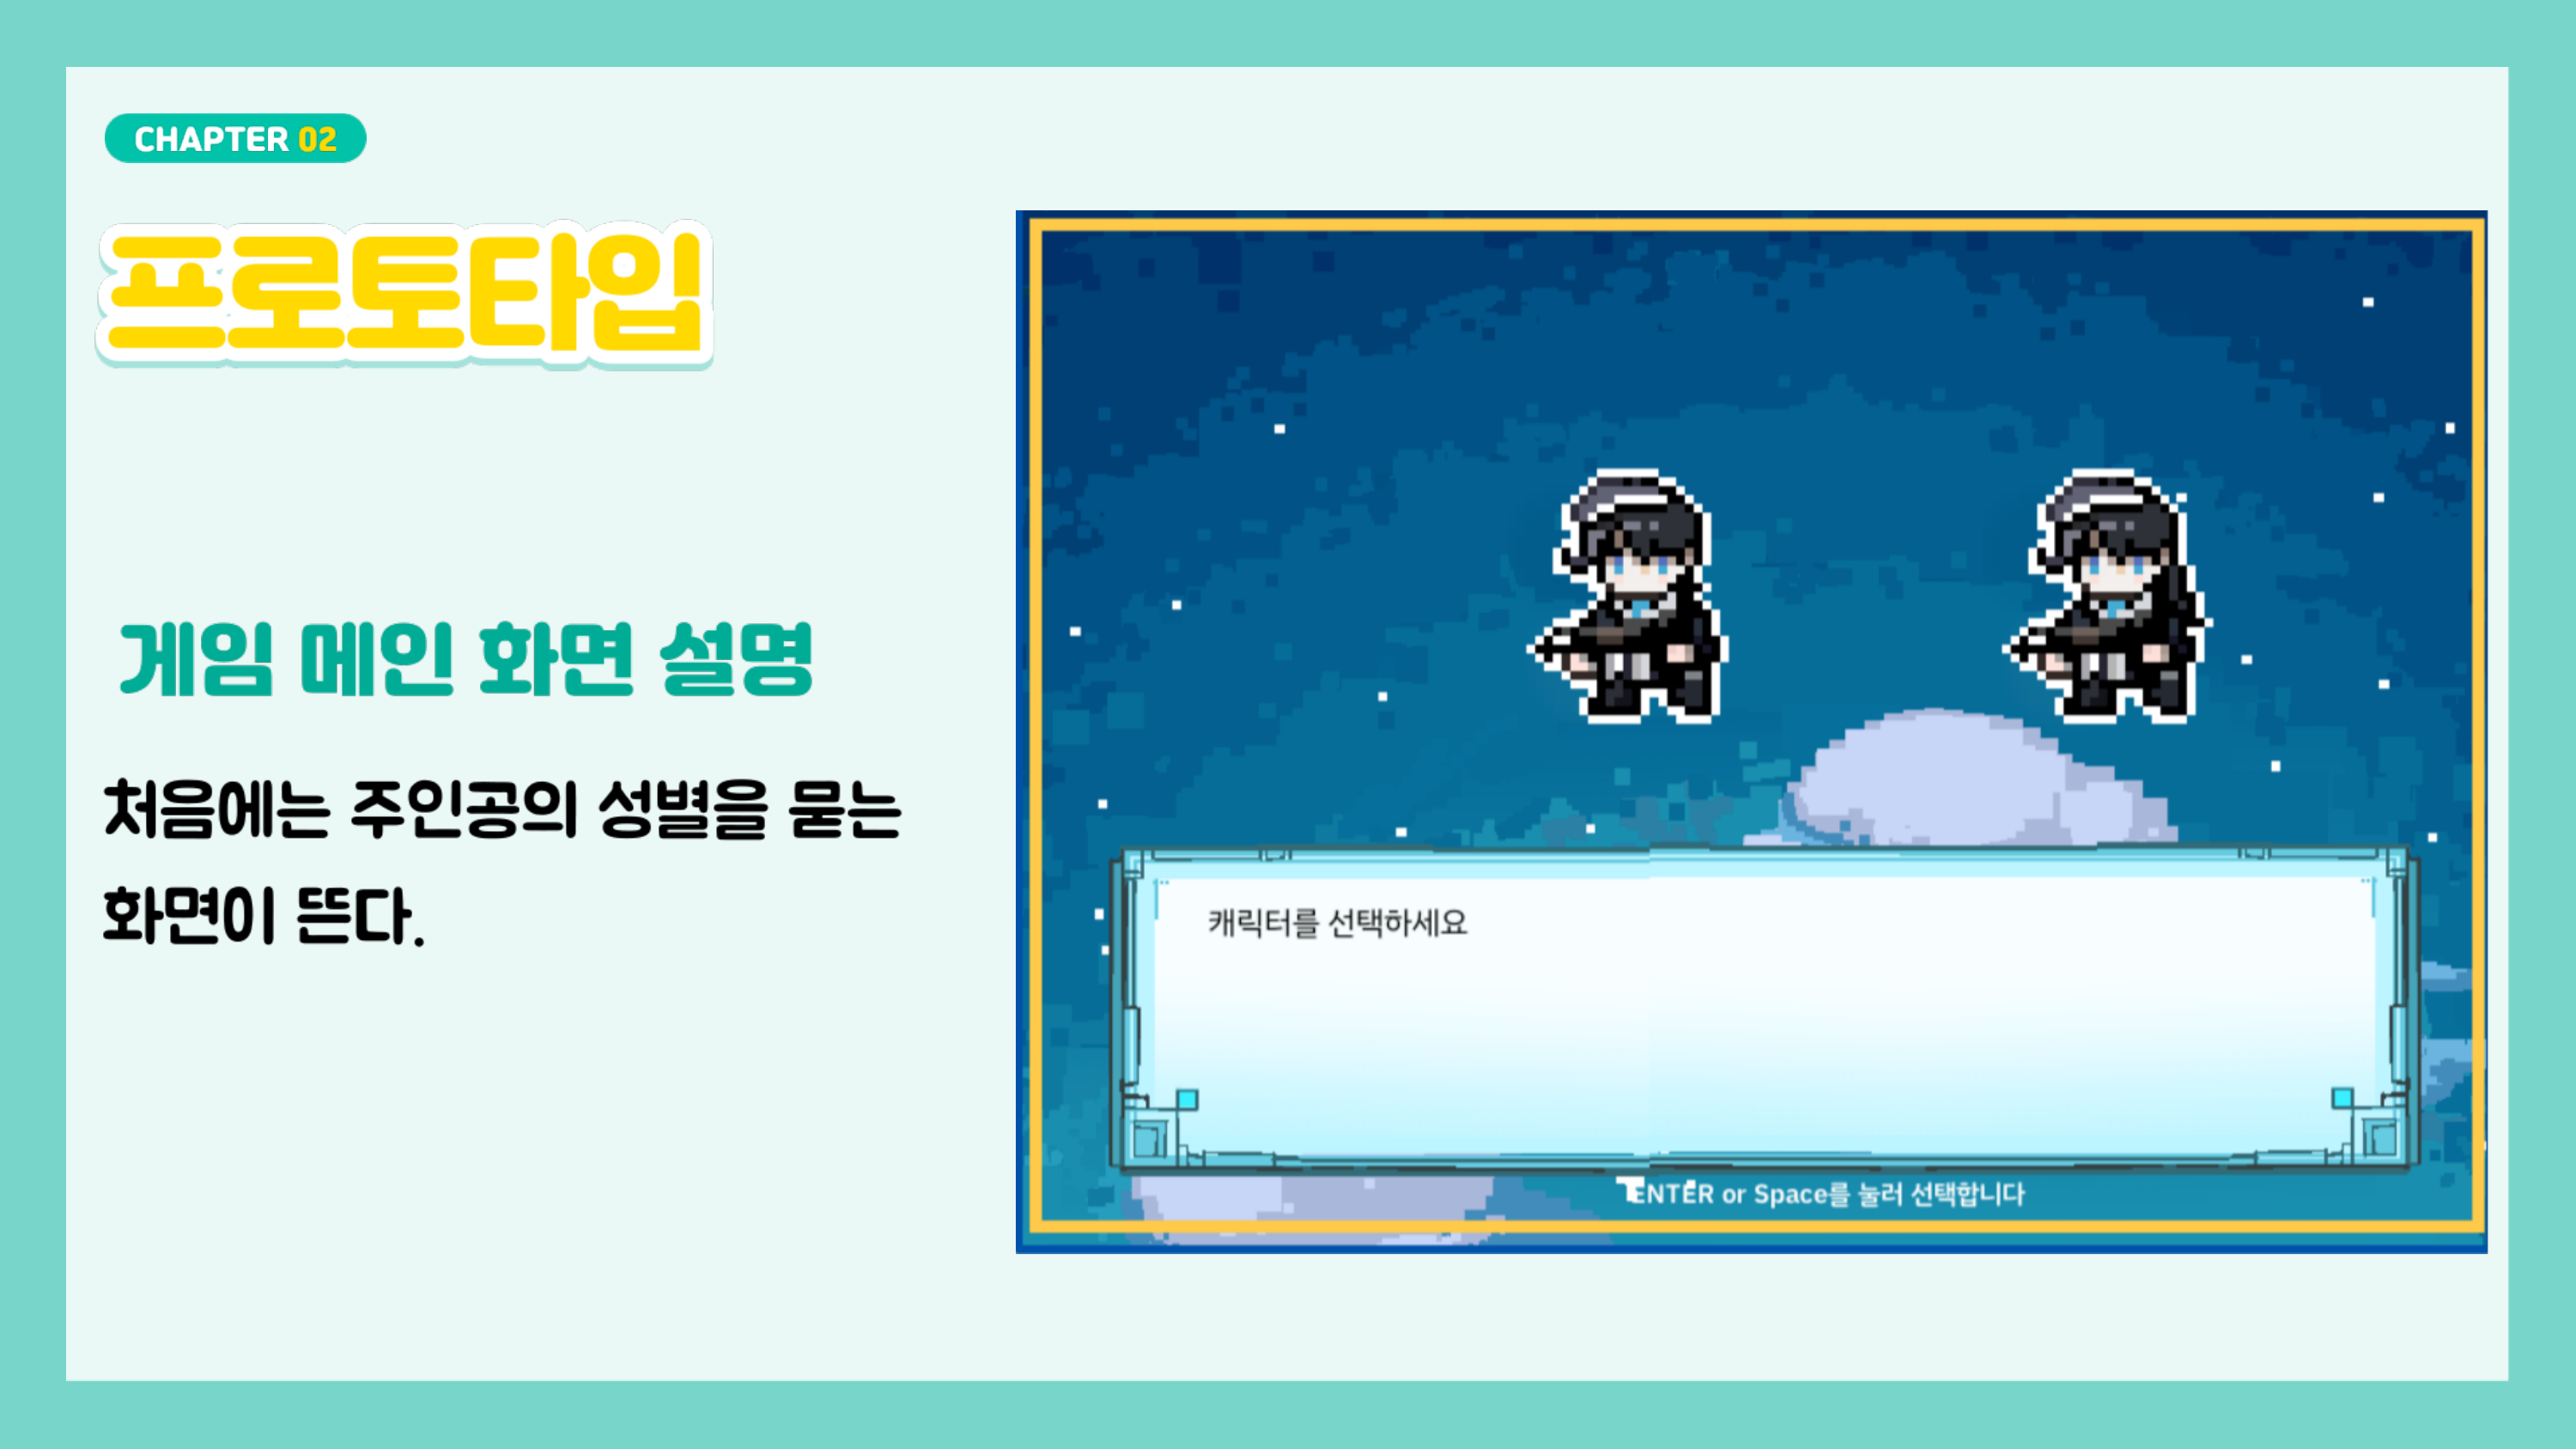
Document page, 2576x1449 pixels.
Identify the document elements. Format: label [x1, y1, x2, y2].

text_box [65, 66, 2510, 1382]
text_box [1016, 210, 2489, 1254]
picture [0, 16, 1200, 1039]
